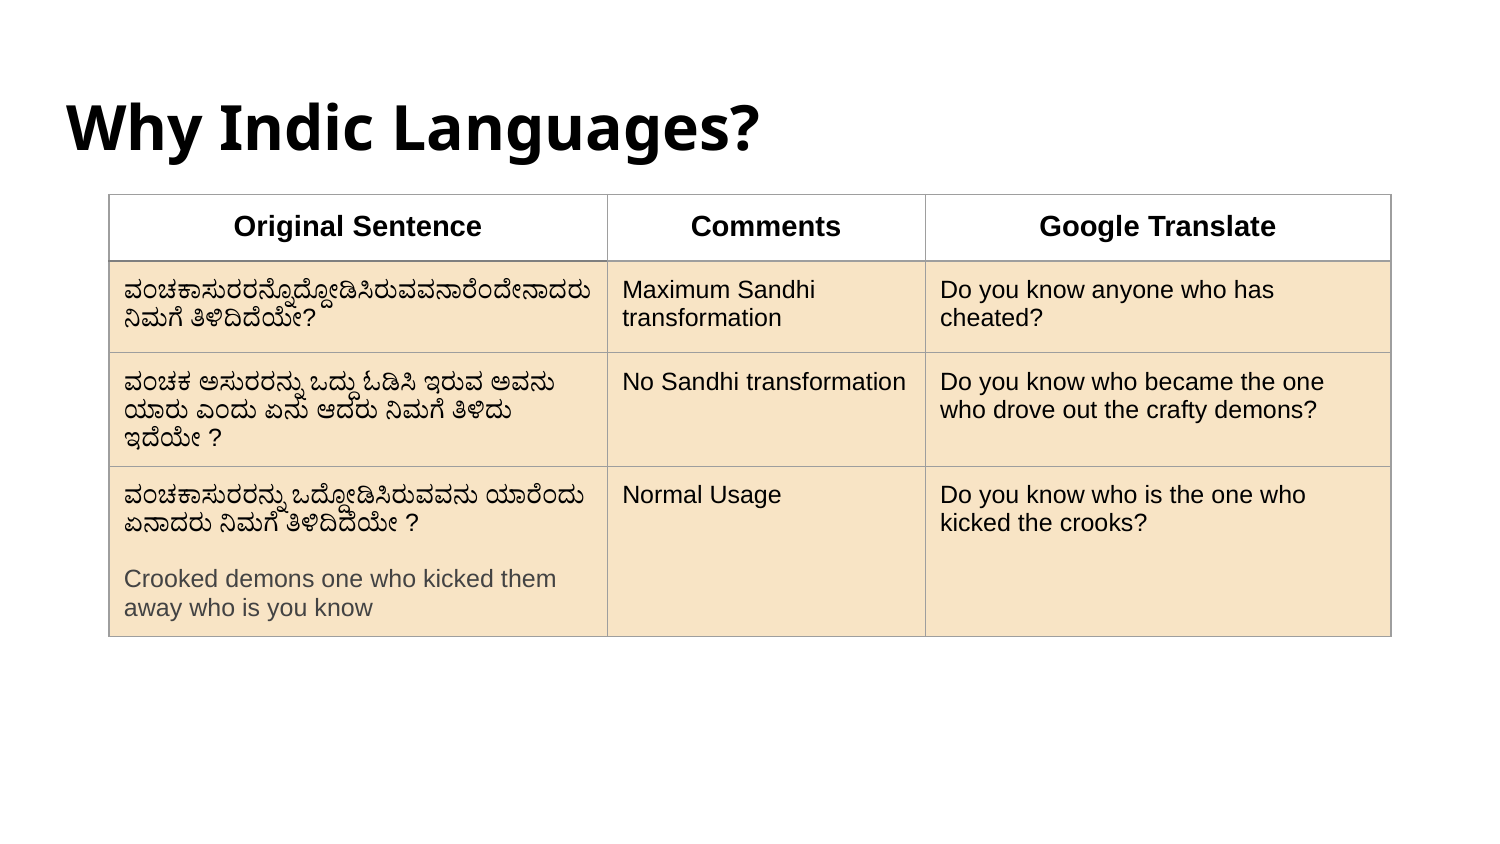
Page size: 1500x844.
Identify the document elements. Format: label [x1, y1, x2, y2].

table_header [608, 195, 925, 260]
table_cell [110, 353, 607, 466]
table_cell [926, 262, 1390, 352]
title [51, 72, 1449, 176]
table_cell [608, 262, 925, 352]
table_cell [926, 353, 1390, 466]
table_cell [110, 467, 607, 636]
table_cell [608, 467, 925, 636]
table_cell [608, 353, 925, 466]
table_header [926, 195, 1390, 260]
table_cell [926, 467, 1390, 636]
table_cell [110, 262, 607, 352]
table_header [110, 195, 607, 260]
